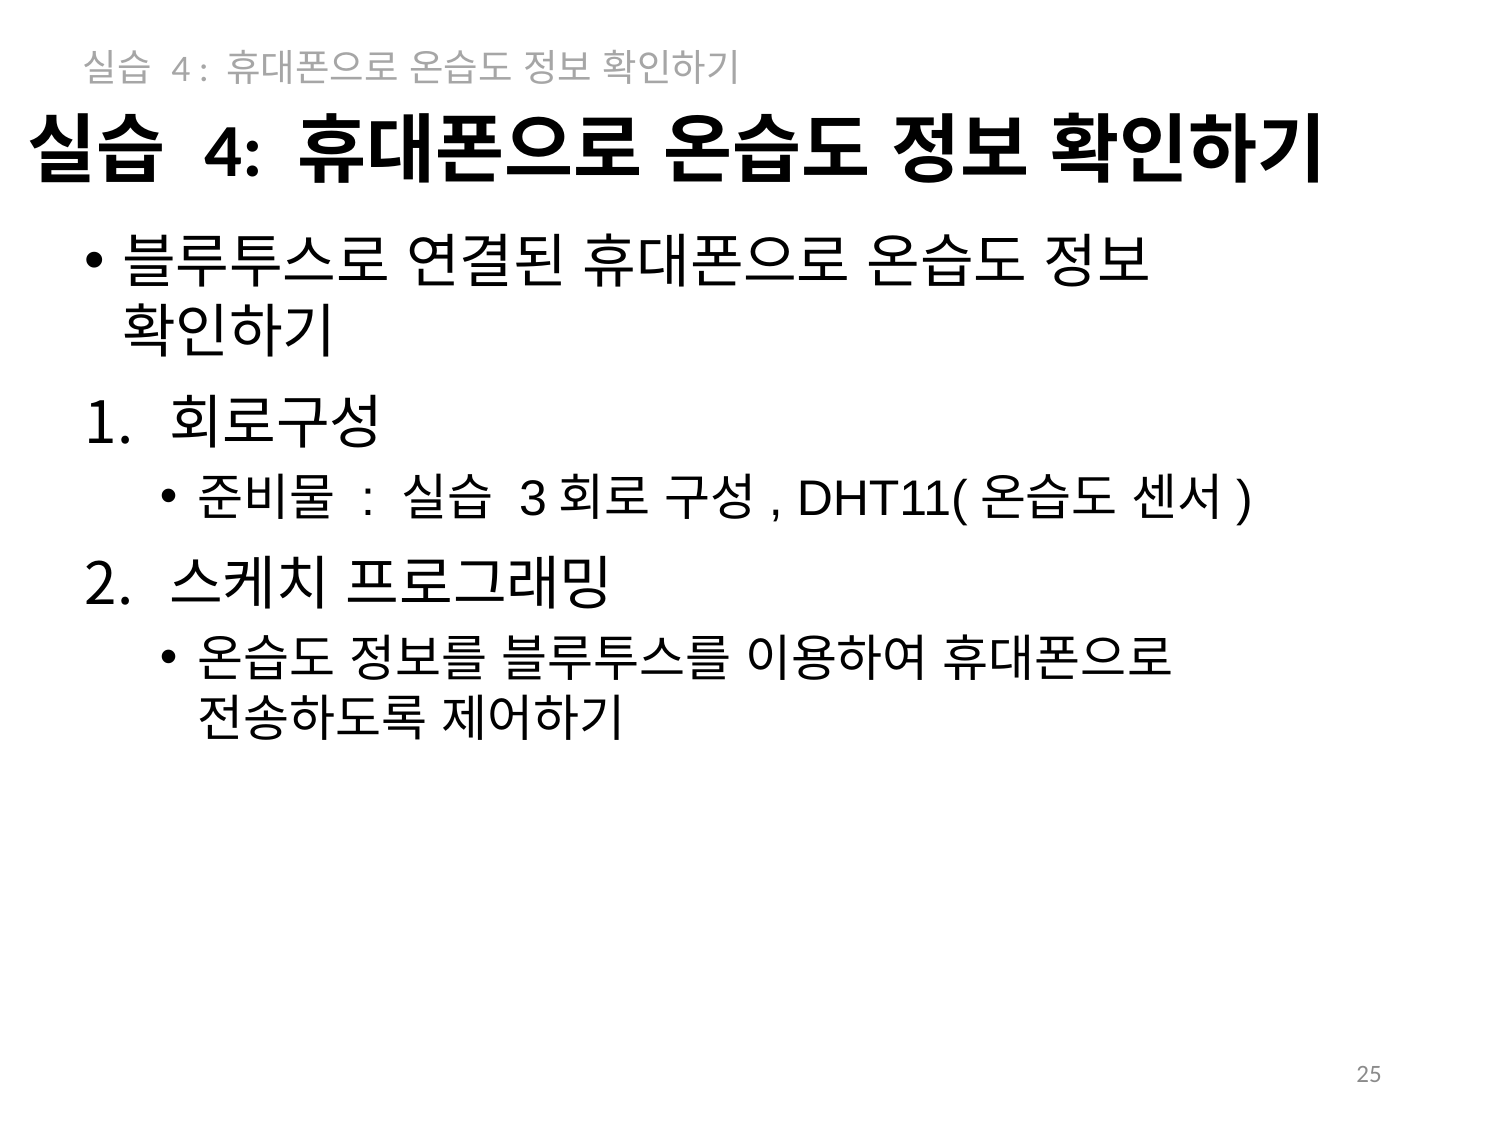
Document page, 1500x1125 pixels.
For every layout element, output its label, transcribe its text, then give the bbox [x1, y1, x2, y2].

slide_number 25 [1059, 1042, 1397, 1103]
title 실습 4: 휴대폰으로 온습도 정보 확인하기 [12, 97, 1500, 208]
text_box 블루투스로 연결된 휴대폰으로 온습도 정보 확인하기 회로구성 준비물 : 실습 3회로 구성, DHT11(온습도 센서) 스케치 프로그래밍 온습도 정보를 블루투스를 이용하여 휴대폰으로 전송하도록 제어하기 [69, 217, 1384, 1027]
text_box 실습 4 : 휴대폰으로 온습도 정보 확인하기 [68, 36, 756, 97]
